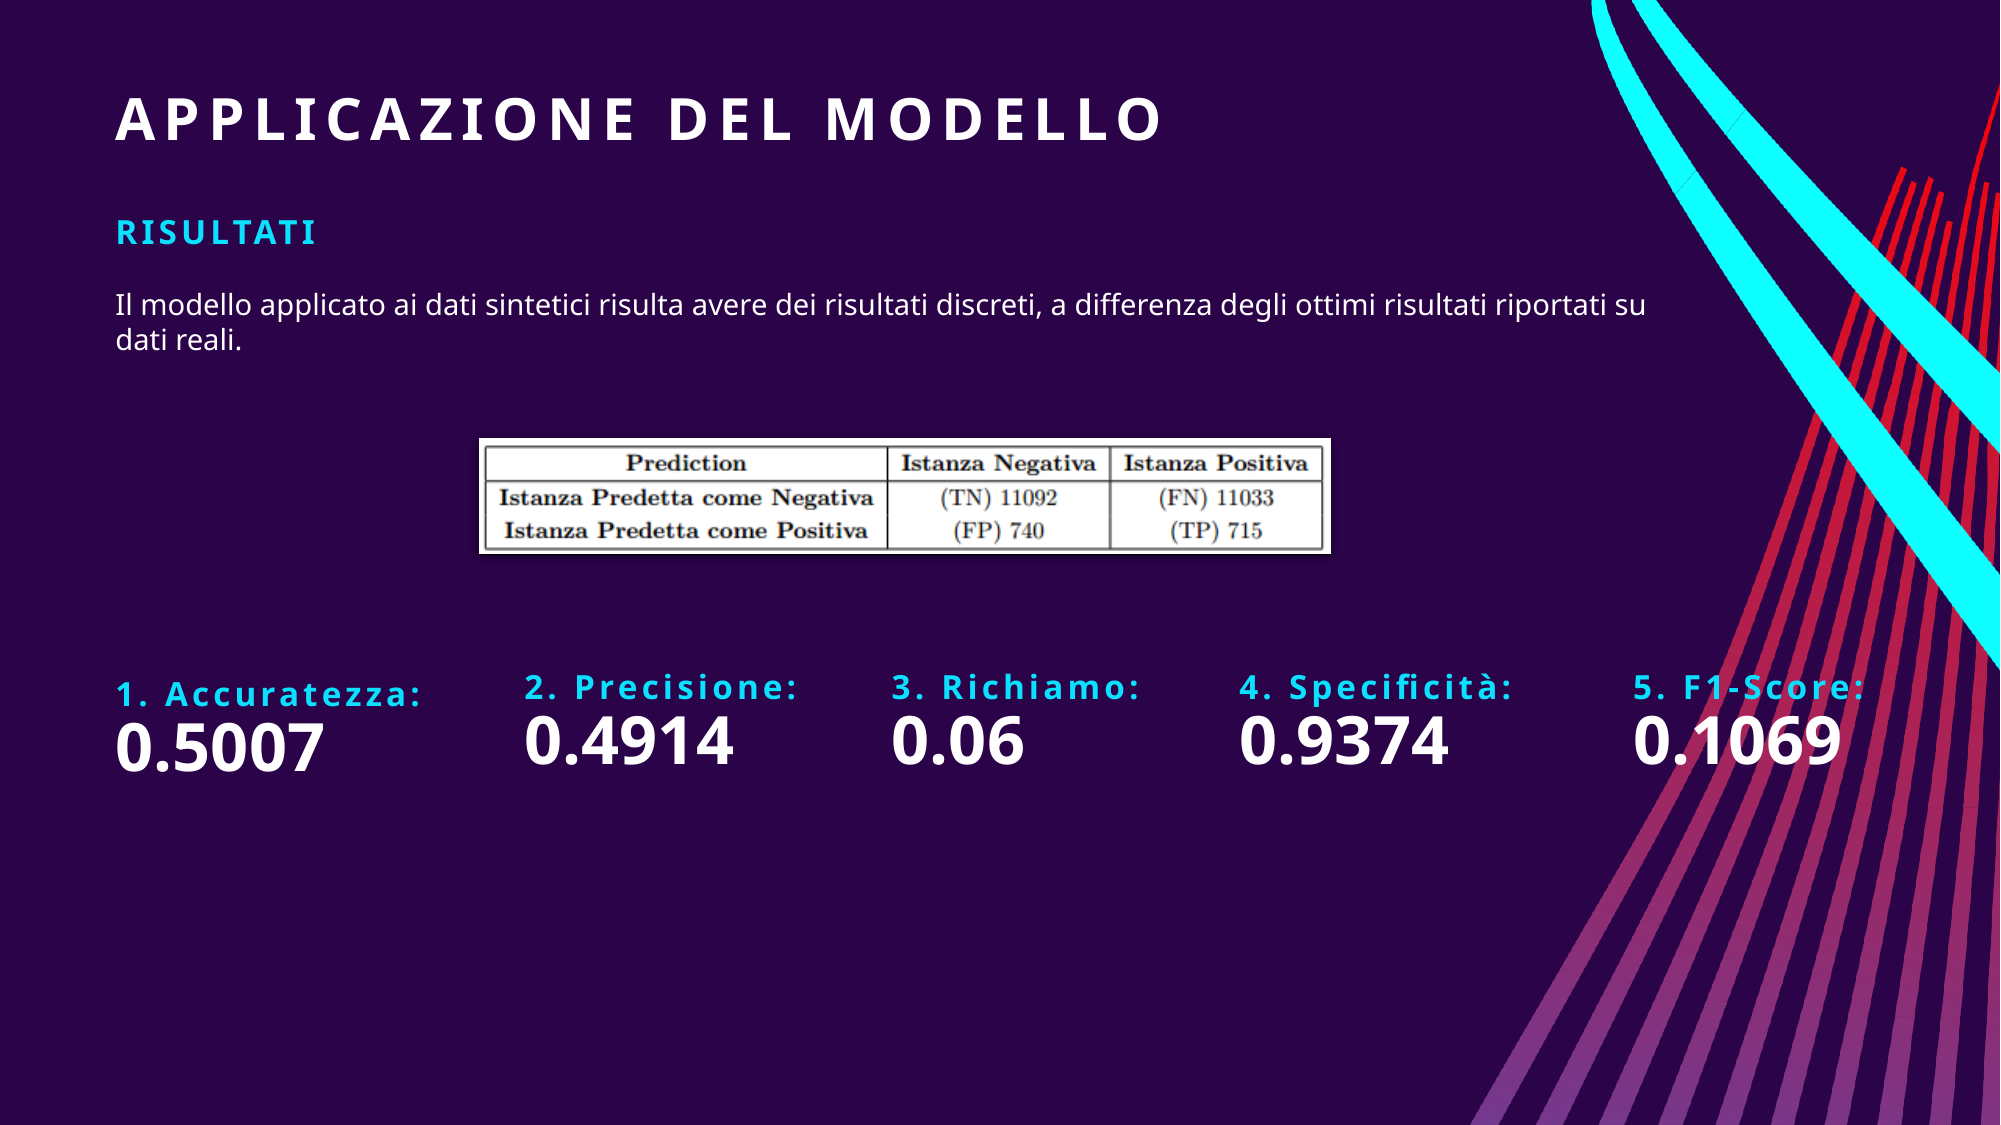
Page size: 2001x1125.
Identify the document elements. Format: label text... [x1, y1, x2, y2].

text_box 4. Specificità: 0.9374 [1224, 663, 1560, 838]
text_box 2. Precisione: 0.4914 [509, 663, 845, 814]
text_box 1. Accuratezza: 0.5007 [100, 670, 478, 816]
text_box 5. F1-Score: 0.1069 [1618, 663, 1972, 814]
text_box risultati [100, 201, 1589, 262]
title Applicazione del modello [100, 82, 1826, 163]
list Il modello applicato ai dati sintetici risulta avere dei risultati discreti, a differenza degli ottimi risultati riportati su dati reali. [100, 276, 1710, 422]
picture [0, 0, 2000, 1125]
text_box [366, 422, 1495, 1008]
text_box 3. Richiamo: 0.06 [876, 663, 1166, 787]
